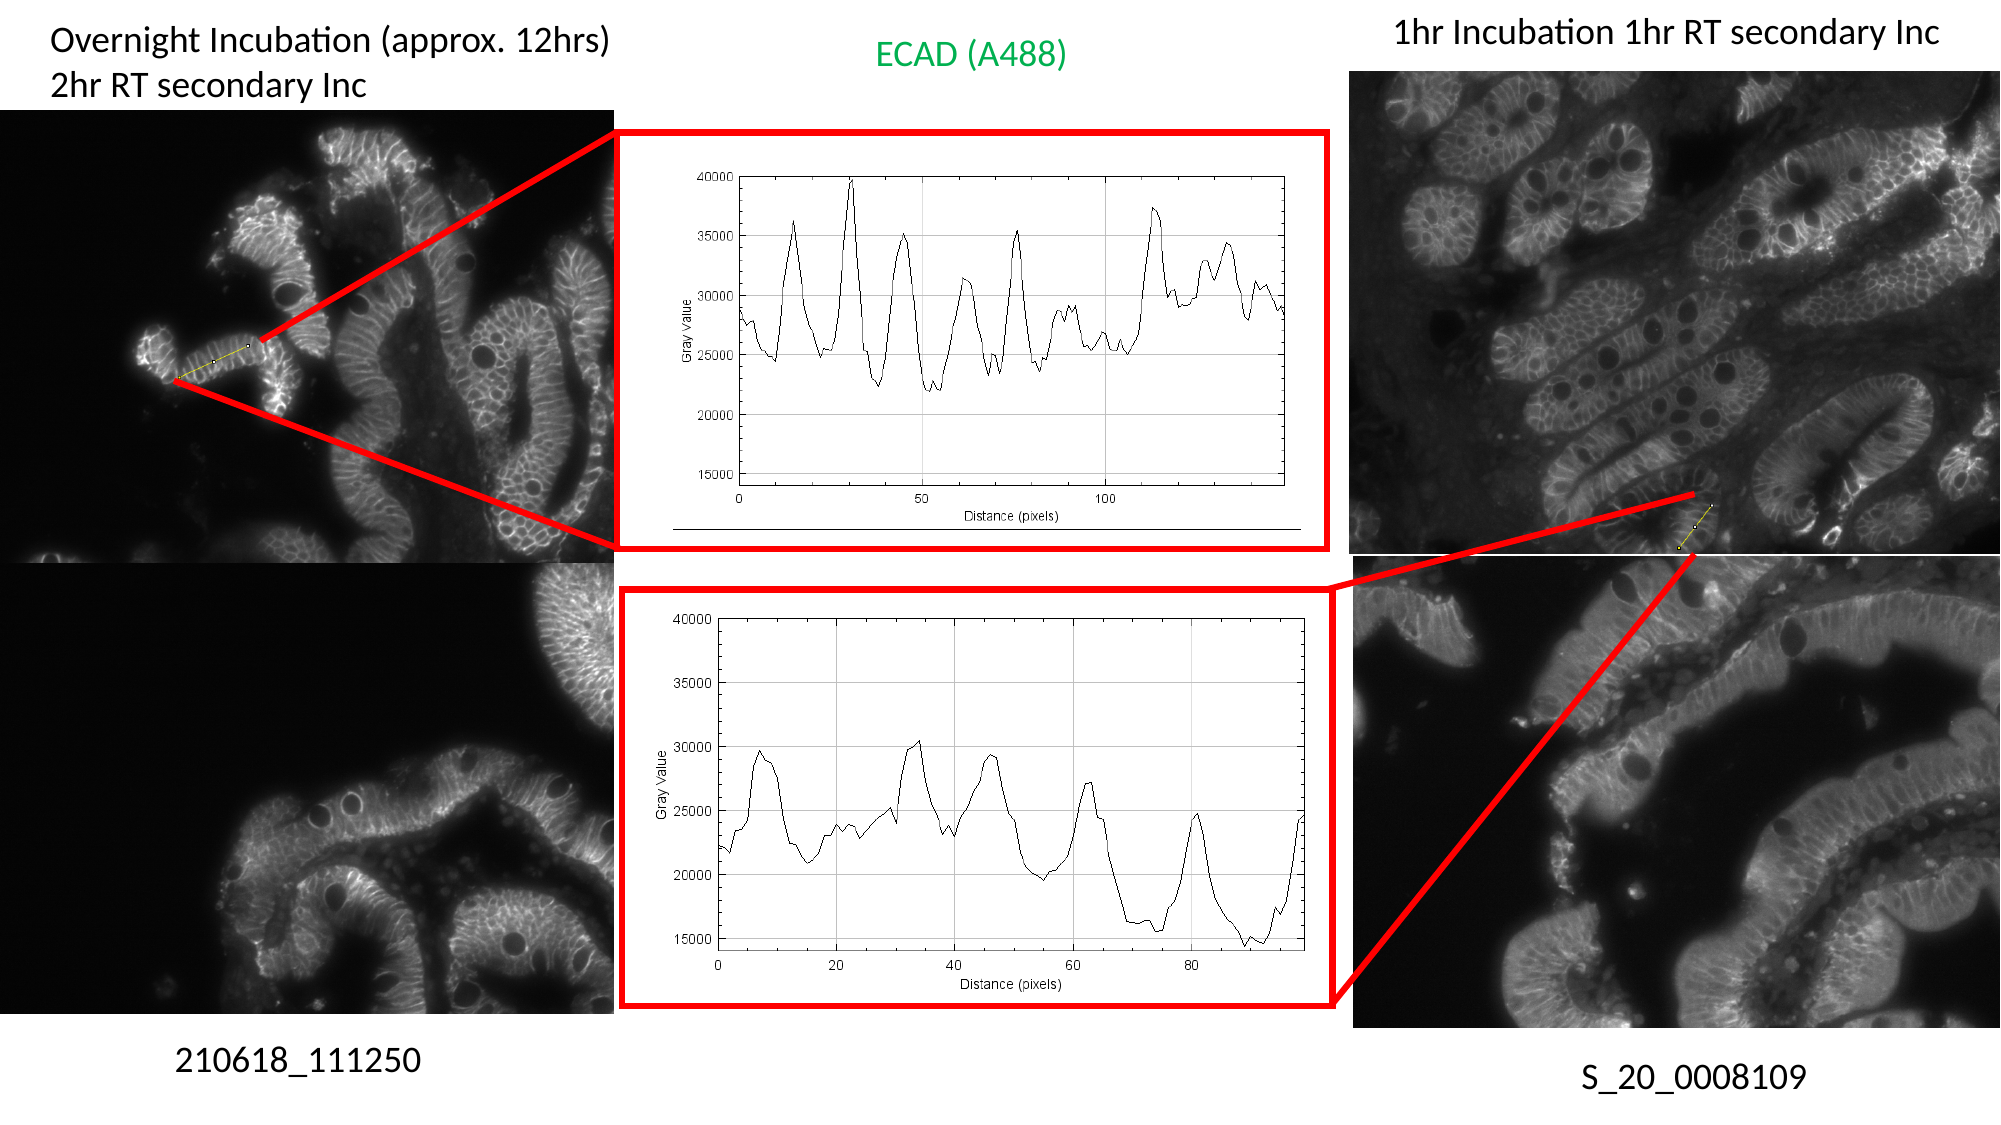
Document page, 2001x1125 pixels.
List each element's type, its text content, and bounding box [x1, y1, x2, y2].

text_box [1326, 493, 1695, 590]
text_box 1hr Incubation 1hr RT secondary Inc [1377, 0, 2000, 60]
picture [1353, 556, 2000, 1028]
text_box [260, 132, 616, 341]
text_box [616, 131, 1328, 550]
picture [646, 602, 1317, 994]
text_box ECAD (A488) [860, 21, 1083, 82]
text_box S_20_0008109 [1566, 1044, 1823, 1104]
text_box Overnight Incubation (approx. 12hrs) 2hr RT secondary Inc [35, 7, 627, 112]
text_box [1332, 554, 1695, 1004]
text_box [173, 380, 621, 550]
text_box 210618_111250 [159, 1027, 437, 1087]
picture [0, 110, 614, 1014]
picture [673, 161, 1301, 531]
text_box [621, 589, 1334, 1007]
picture [1349, 71, 2000, 555]
